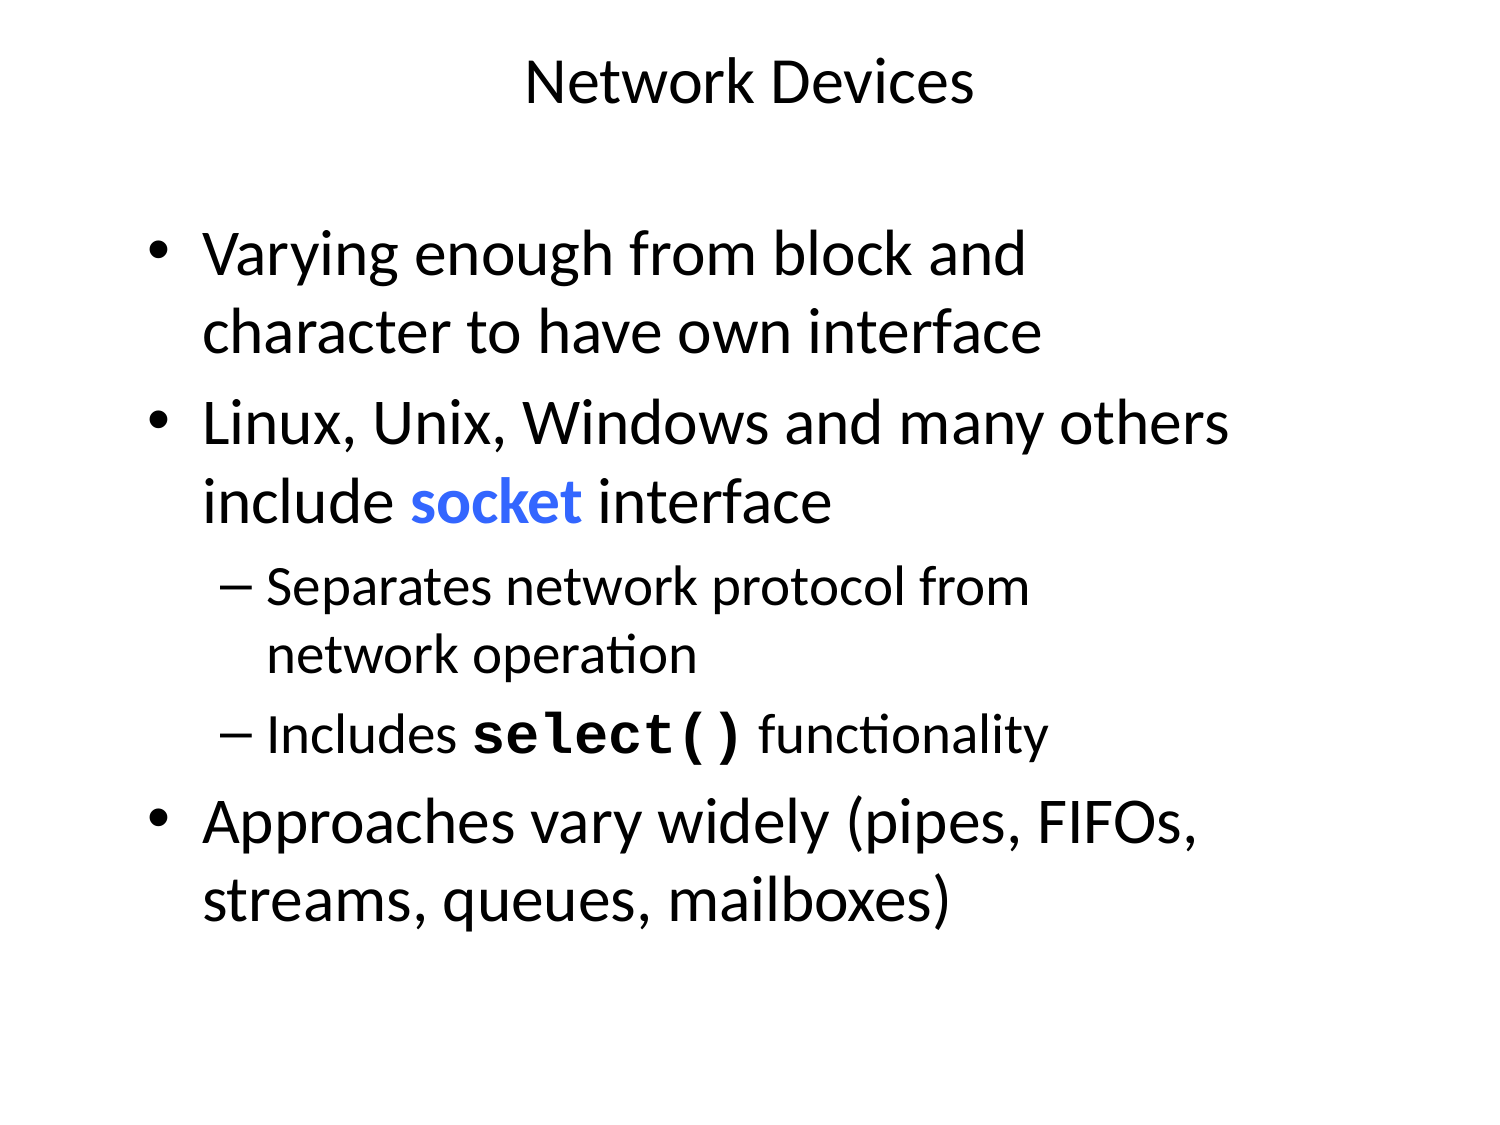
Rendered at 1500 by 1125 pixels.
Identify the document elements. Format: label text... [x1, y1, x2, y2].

title Network Devices [75, 29, 1425, 125]
list Varying enough from block and character to have own interface Linux, Unix, Windows and many others include socket interface Separates network protocol from network operation Includes select() functionality Approaches vary widely (pipes, FIFOs, streams, queues, mailboxes) [132, 202, 1248, 946]
